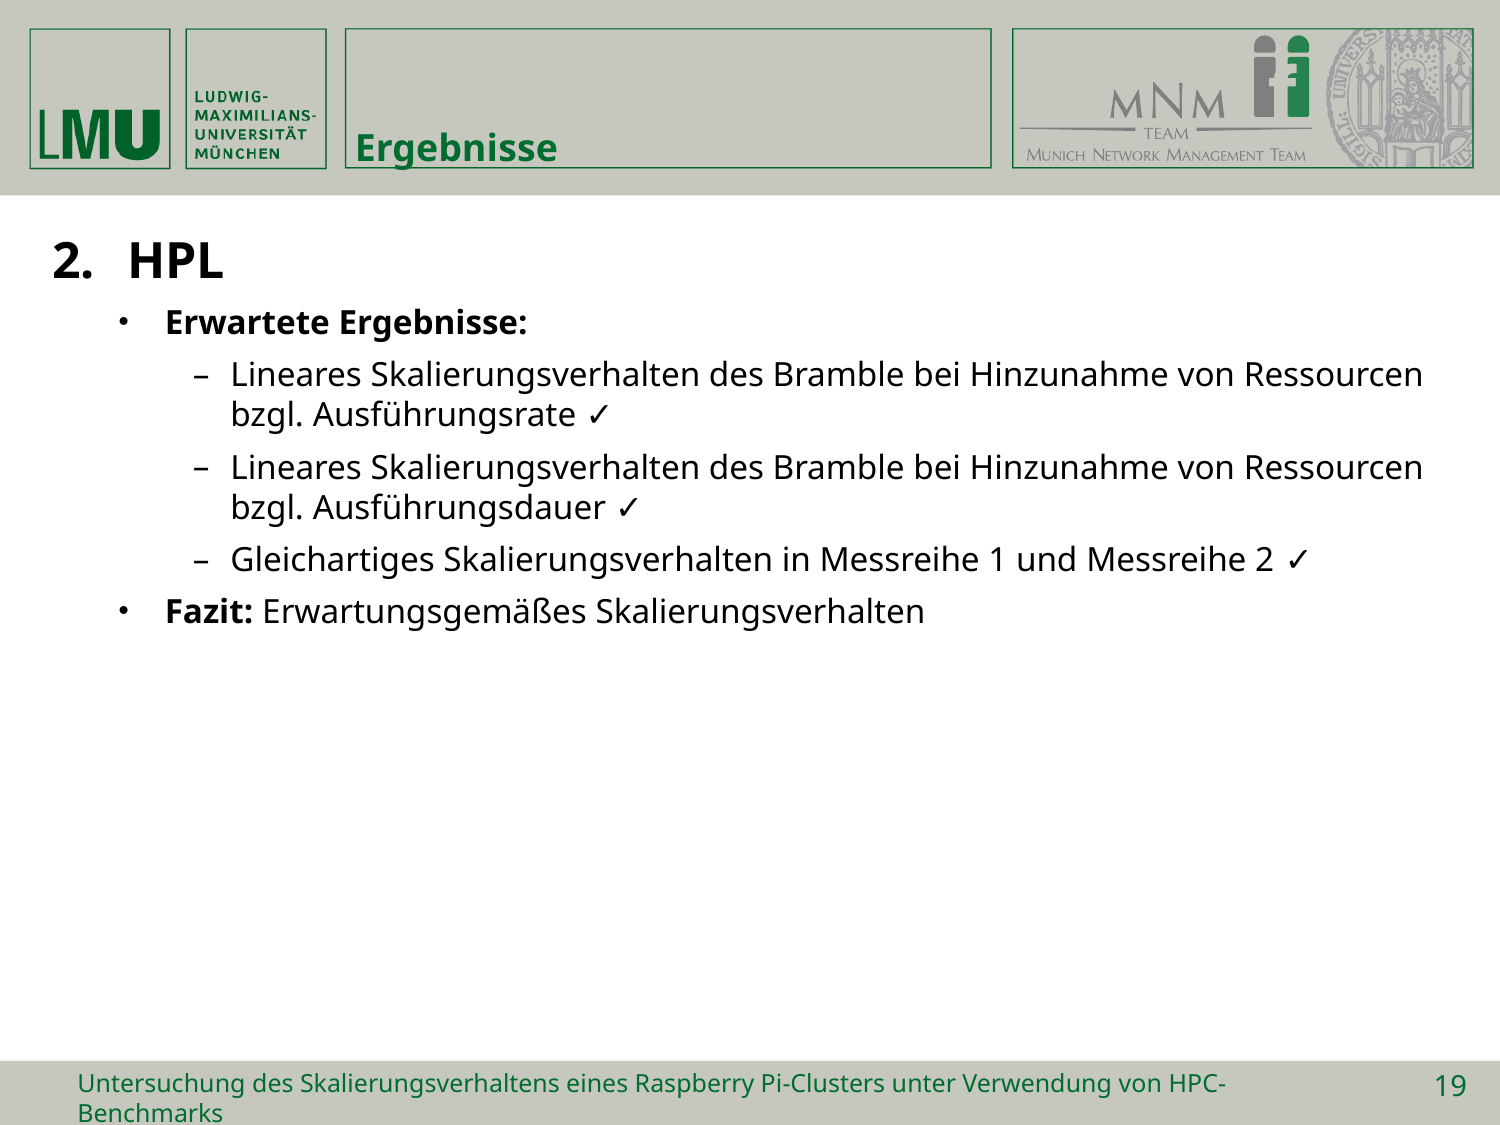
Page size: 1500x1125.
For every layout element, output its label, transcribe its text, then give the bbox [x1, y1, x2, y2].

list HPL Erwartete Ergebnisse: Lineares Skalierungsverhalten des Bramble bei Hinzunahme von Ressourcen bzgl. Ausführungsrate ✓ Lineares Skalierungsverhalten des Bramble bei Hinzunahme von Ressourcen bzgl. Ausführungsdauer ✓ Gleichartiges Skalierungsverhalten in Messreihe 1 und Messreihe 2 ✓ Fazit: Erwartungsgemäßes Skalierungsverhalten [36, 220, 1460, 1026]
slide_number 19 [1352, 1059, 1483, 1108]
footer Untersuchung des Skalierungsverhaltens eines Raspberry Pi-Clusters unter Verwendung von HPC-Benchmarks [62, 1059, 1332, 1108]
title Ergebnisse [339, 101, 987, 178]
picture [0, 1059, 1500, 1125]
picture [0, 0, 1500, 196]
